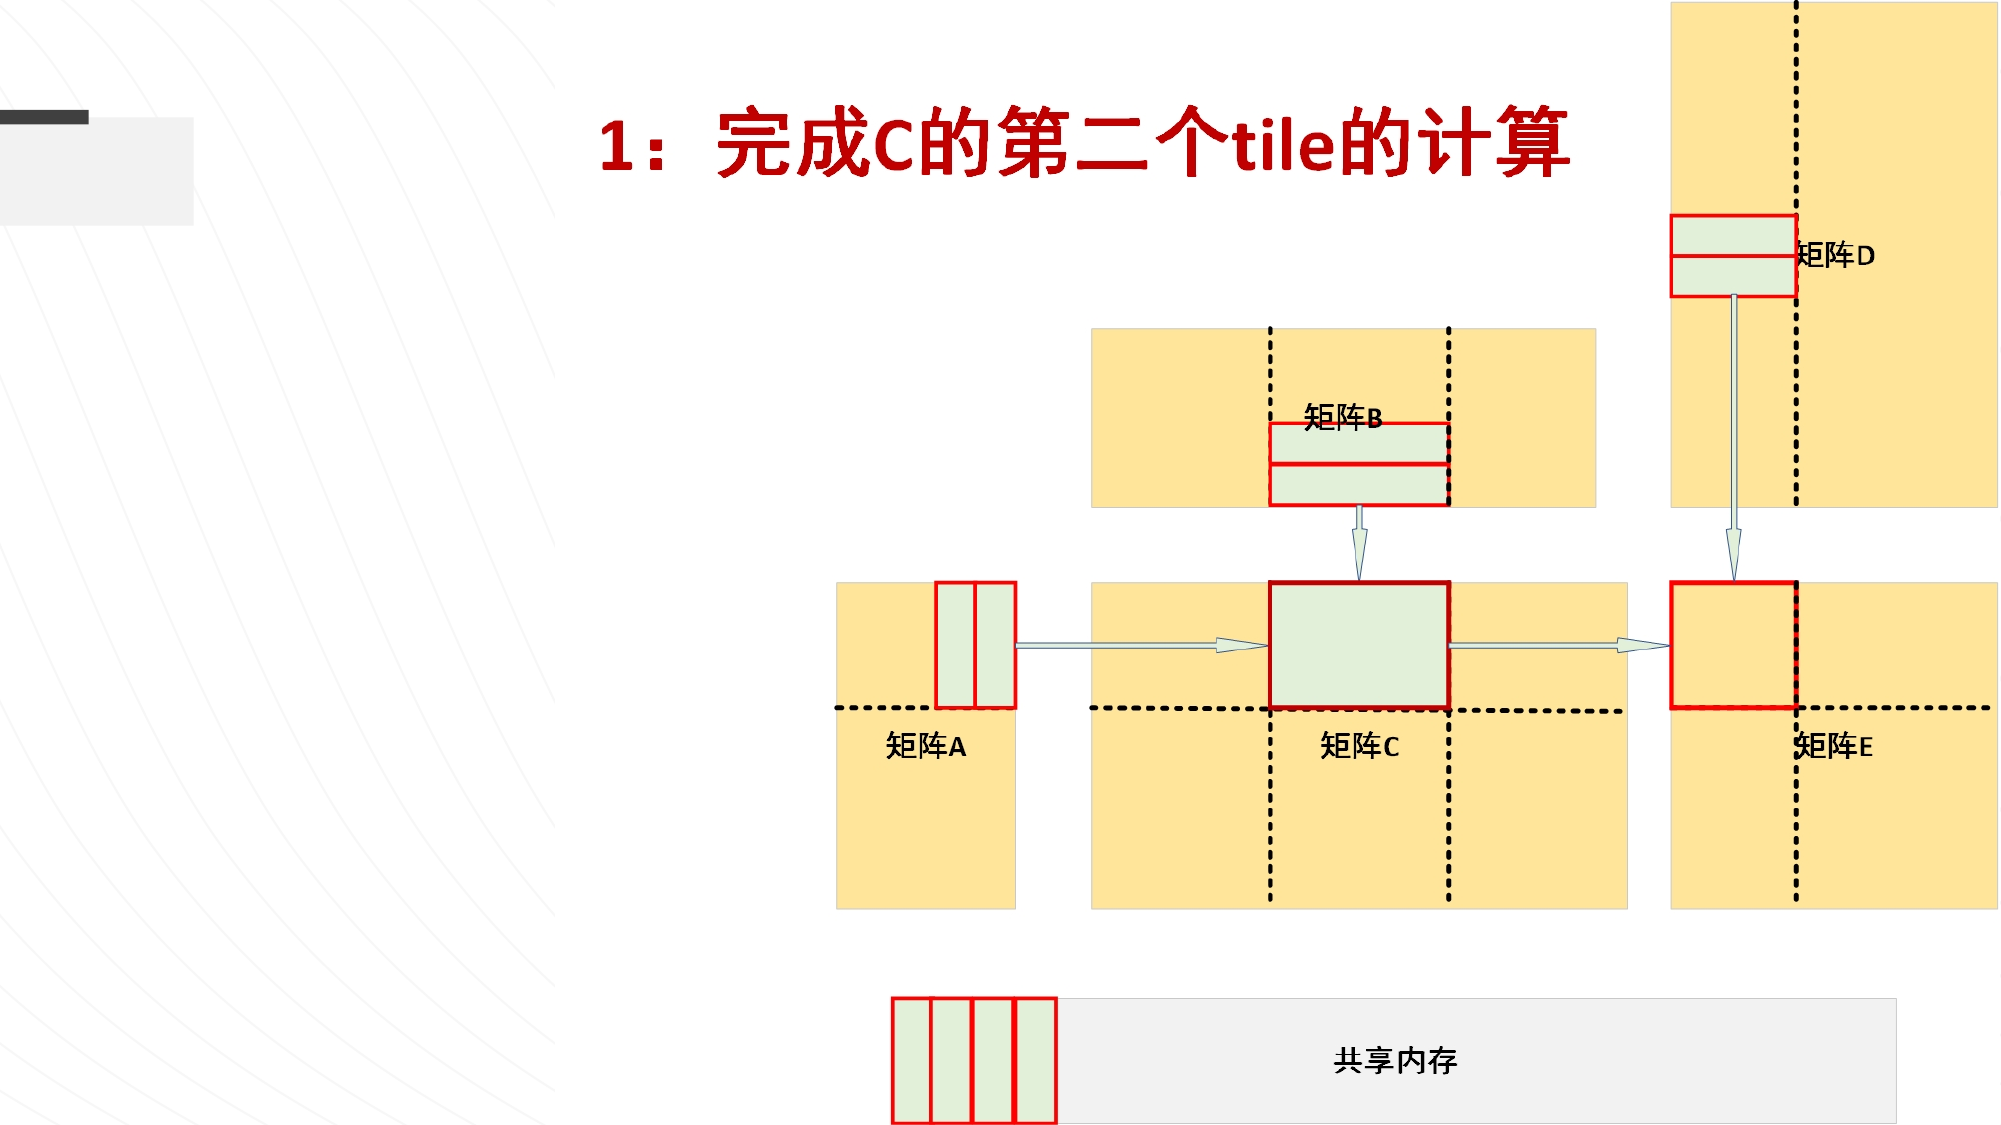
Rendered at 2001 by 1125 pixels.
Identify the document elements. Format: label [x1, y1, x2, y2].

picture [555, 0, 2000, 1125]
